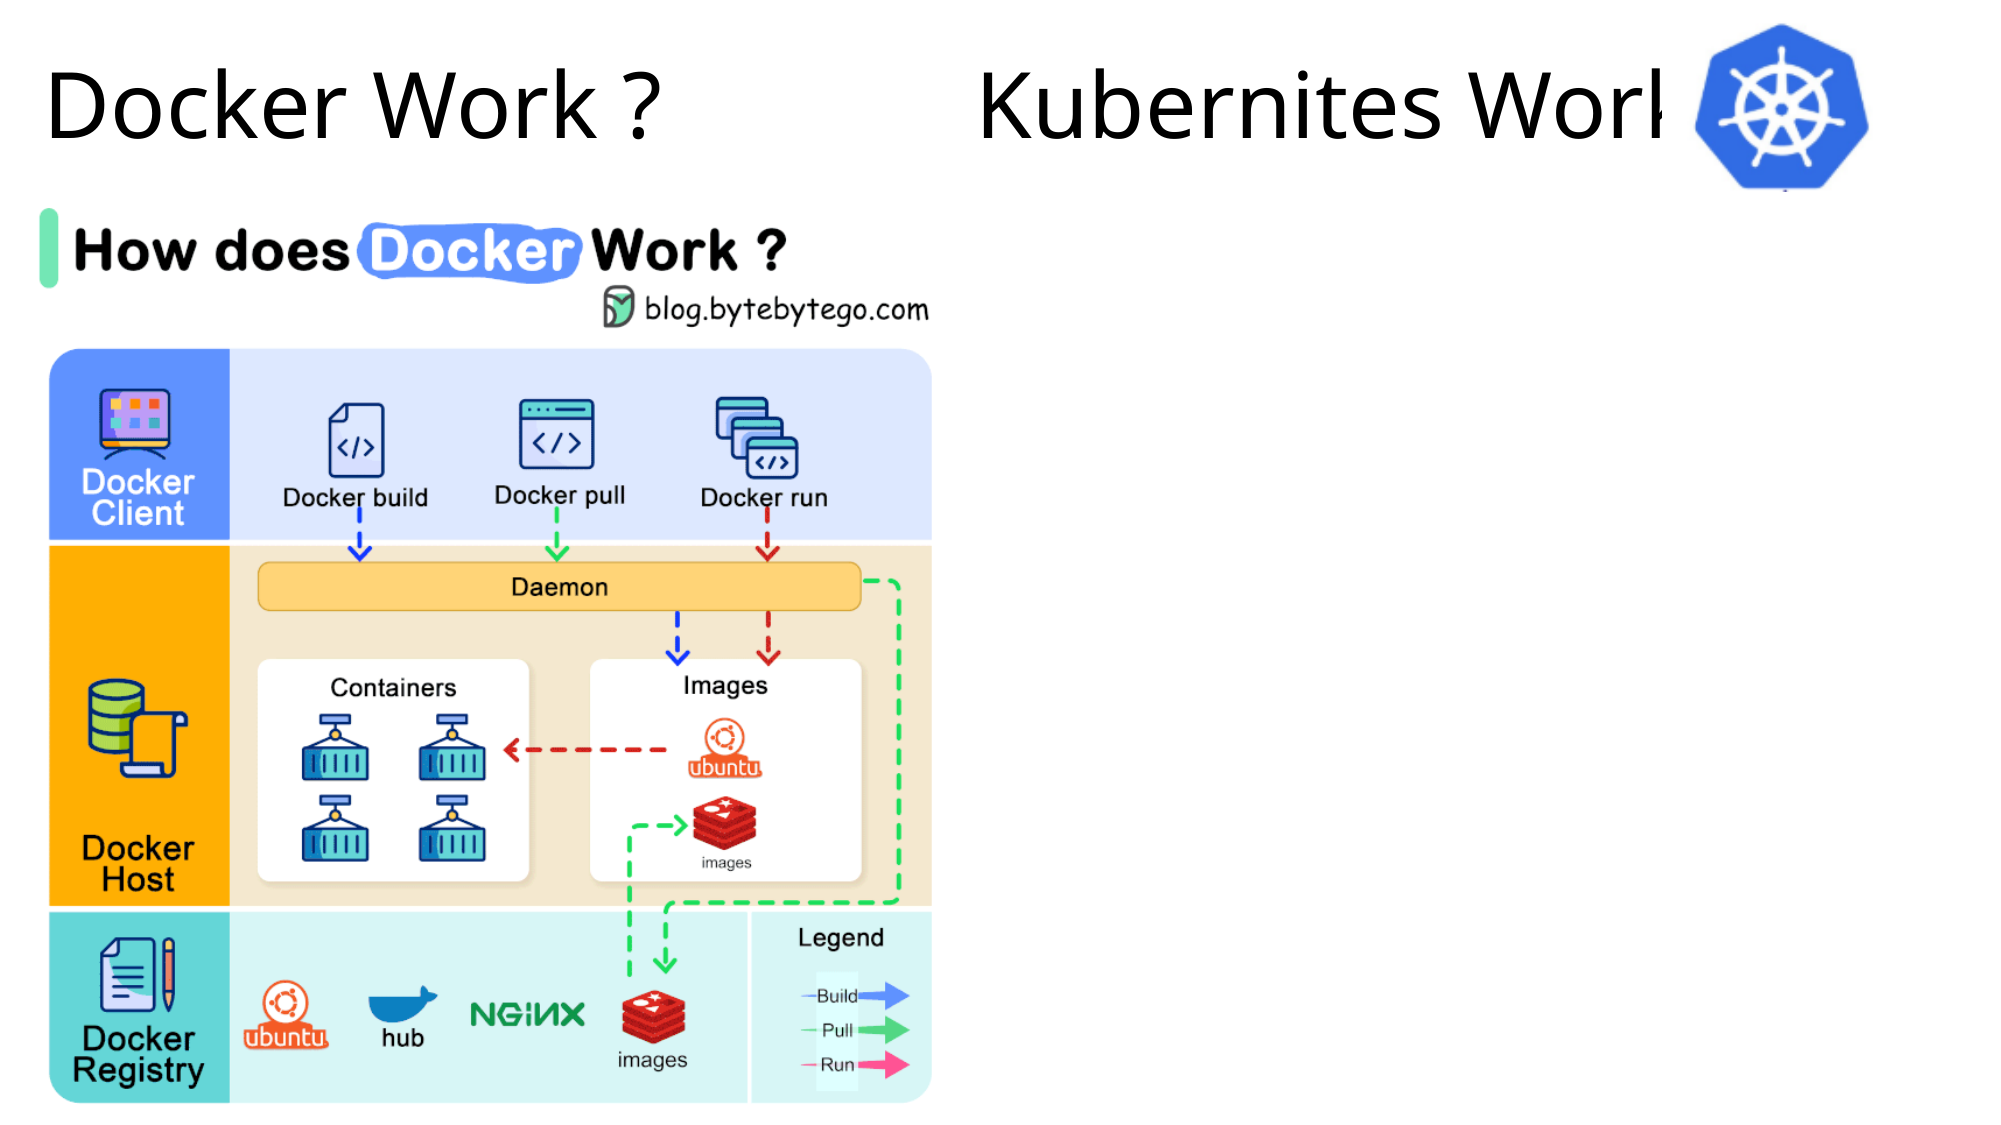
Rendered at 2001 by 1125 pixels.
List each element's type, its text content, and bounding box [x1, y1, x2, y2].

title Docker Work ? [28, 0, 893, 193]
text_box Kubernites Work ? [960, 0, 1966, 218]
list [28, 193, 961, 1125]
picture [1662, 0, 1887, 192]
